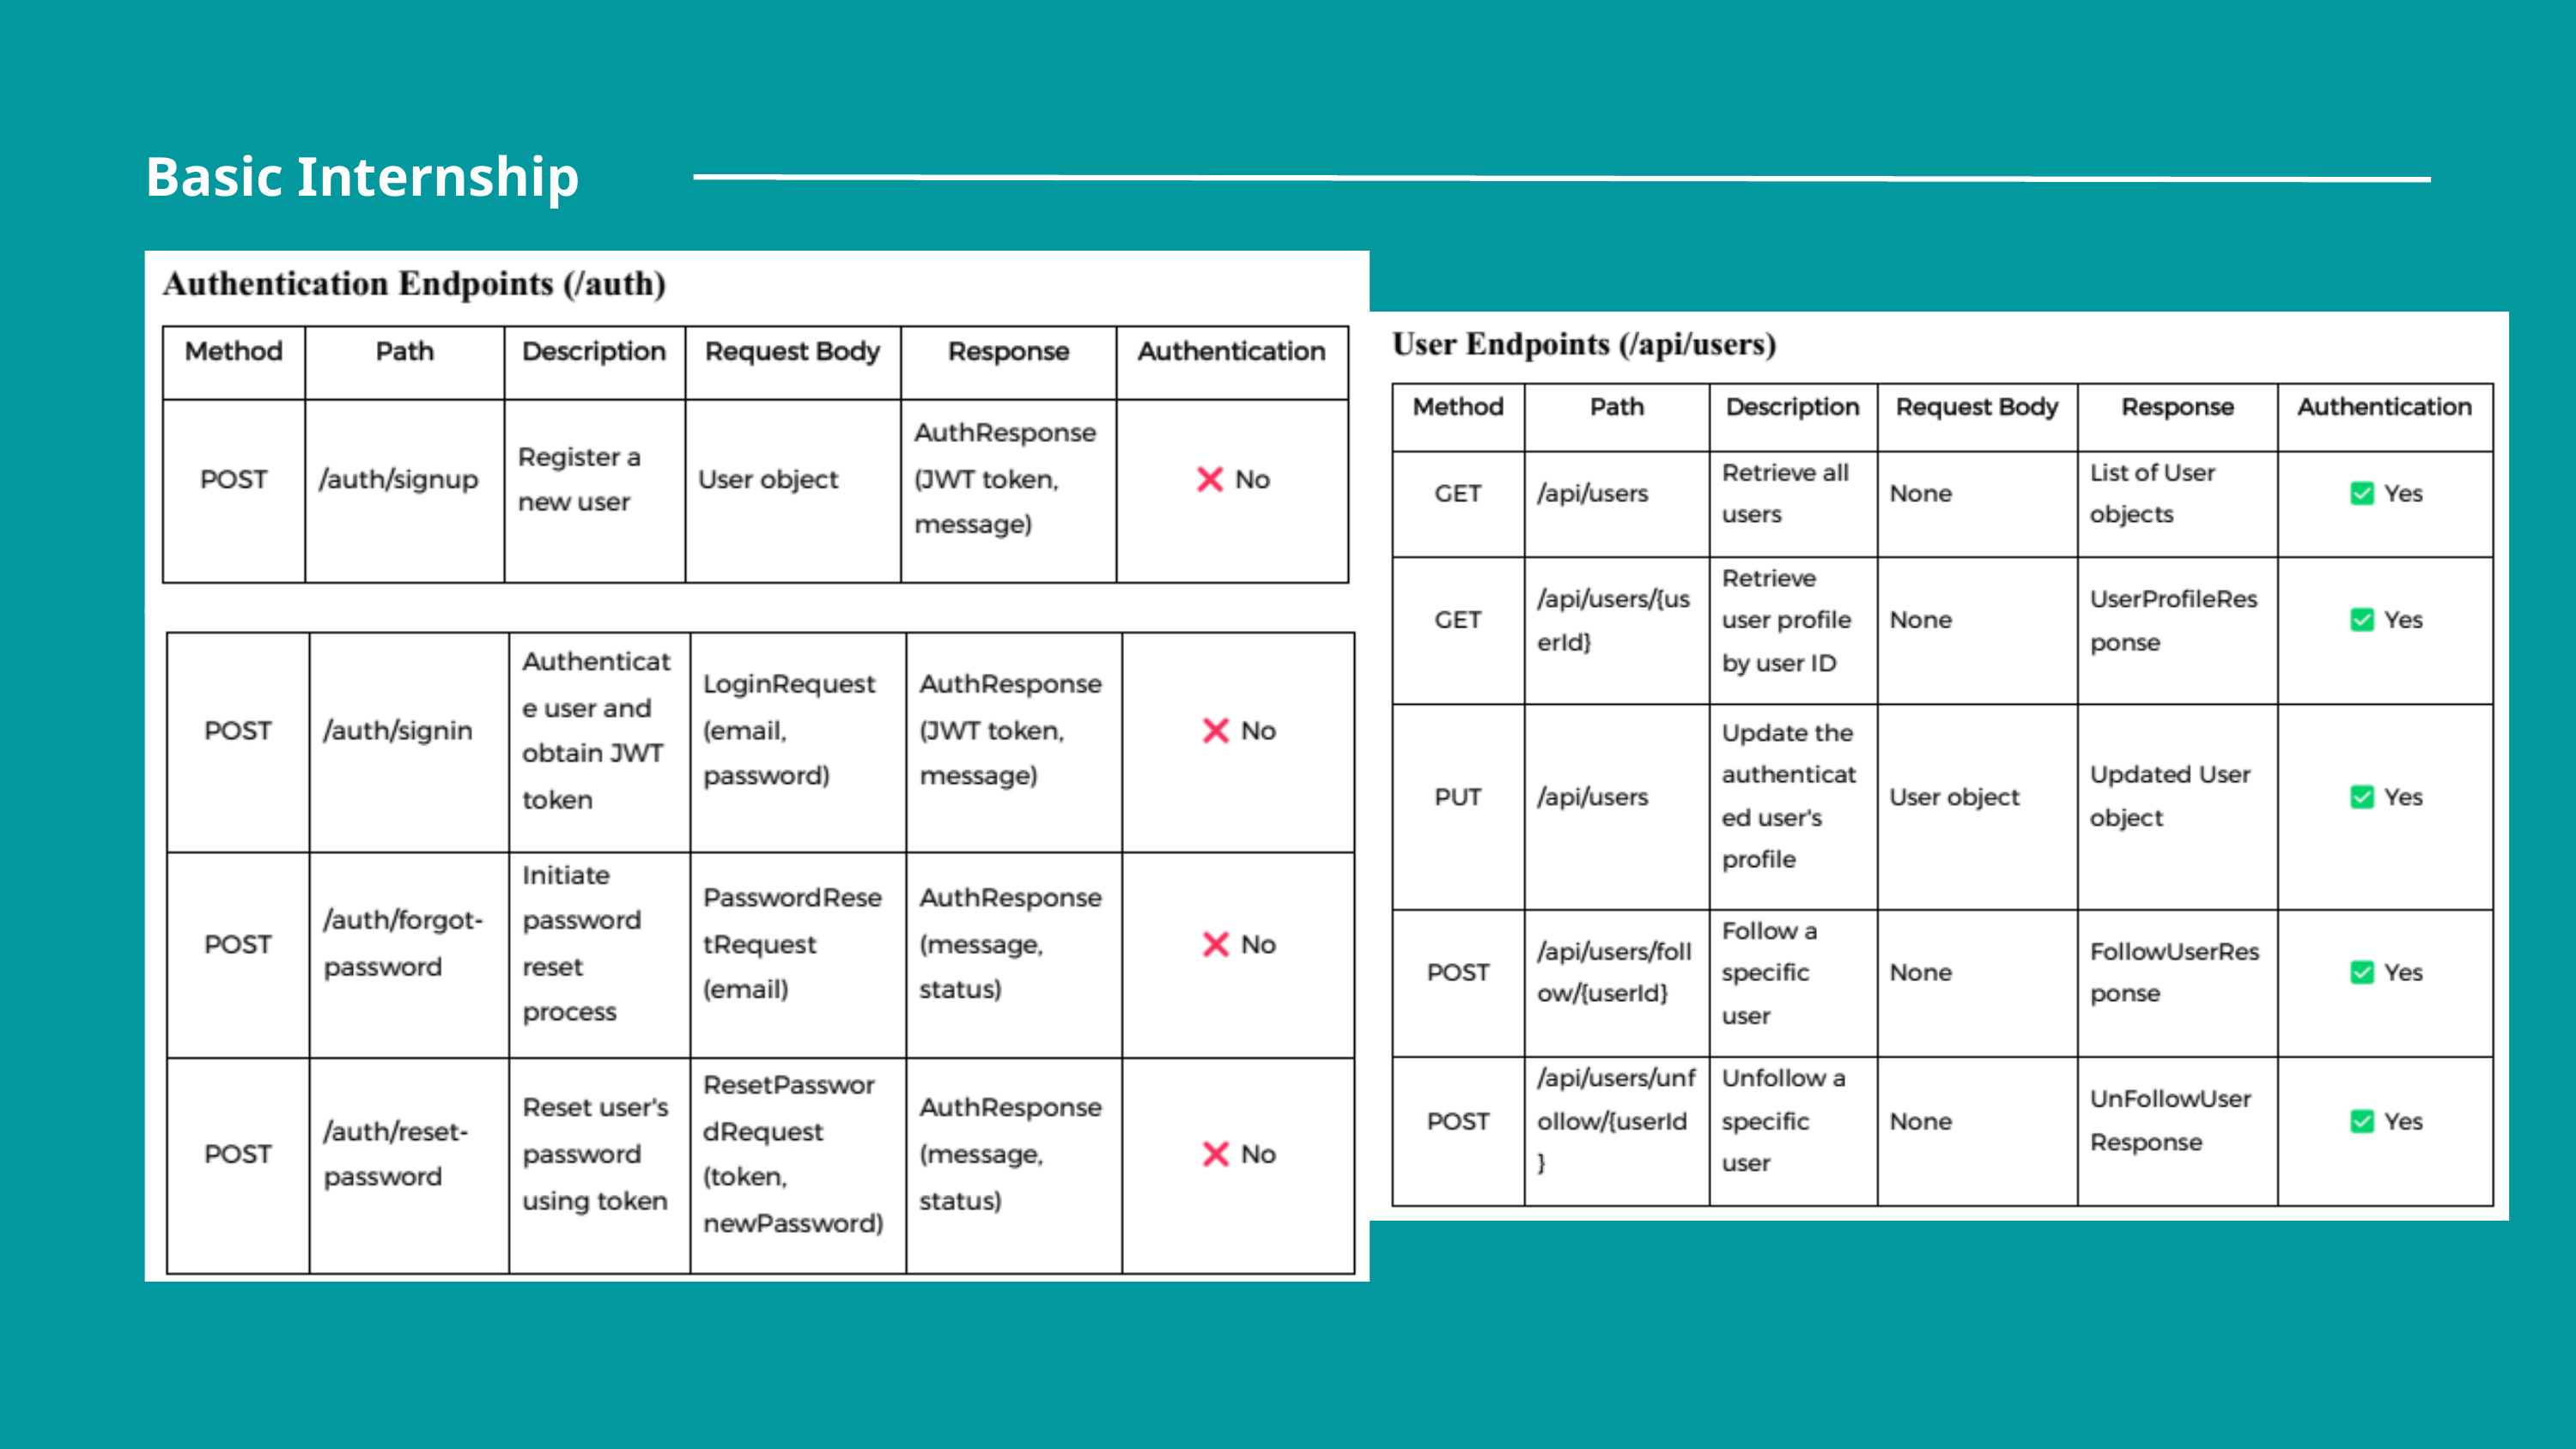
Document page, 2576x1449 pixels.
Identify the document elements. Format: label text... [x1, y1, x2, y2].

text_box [144, 251, 1370, 1282]
text_box Basic Internship [144, 131, 641, 207]
text_box [1372, 312, 2510, 1221]
